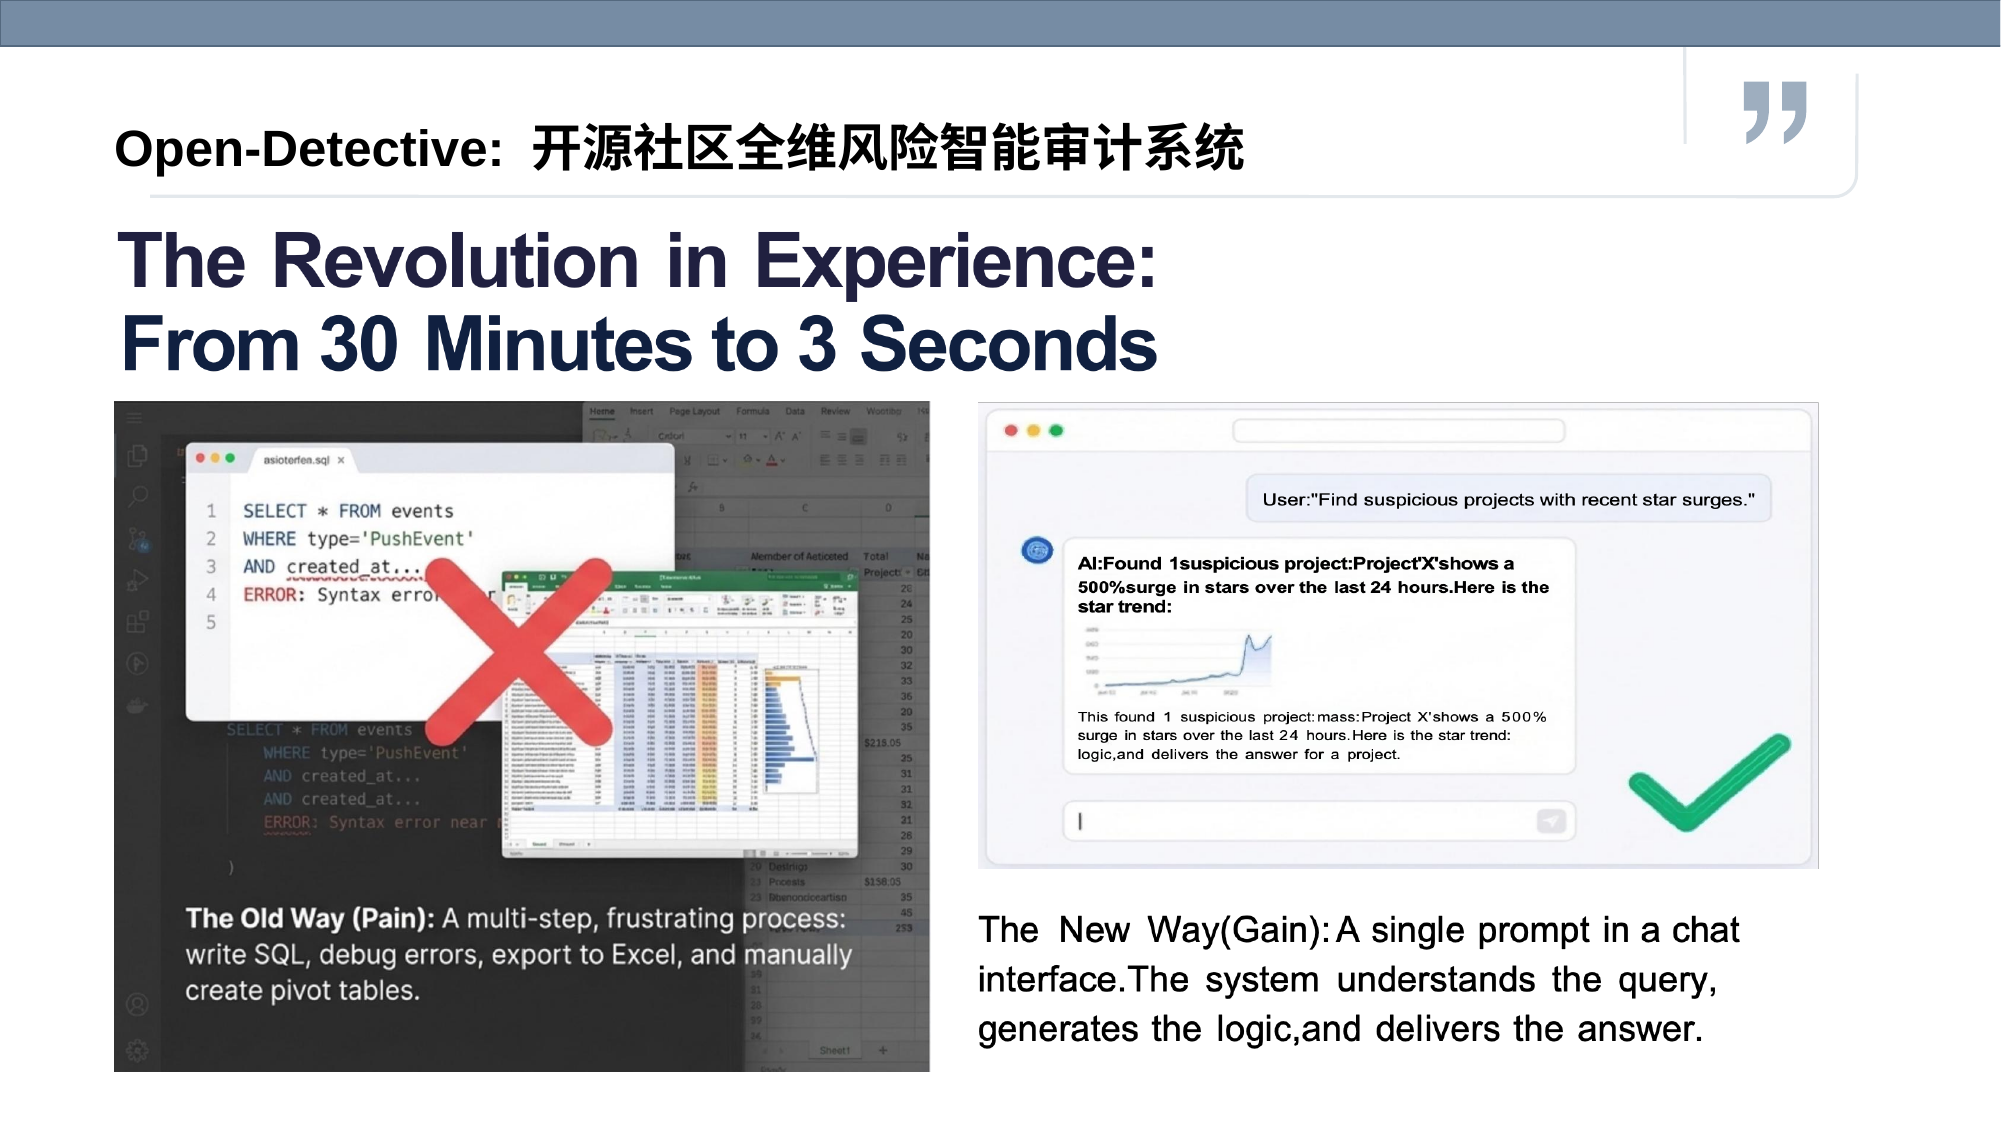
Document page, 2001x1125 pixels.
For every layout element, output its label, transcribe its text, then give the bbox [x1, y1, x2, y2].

title Open-Detective: 开源社区全维风险智能审计系统 [114, 59, 1886, 178]
picture [114, 217, 1158, 389]
text_box [0, 0, 2000, 47]
picture [976, 401, 1821, 871]
picture [976, 900, 1742, 1053]
picture [114, 401, 931, 1072]
